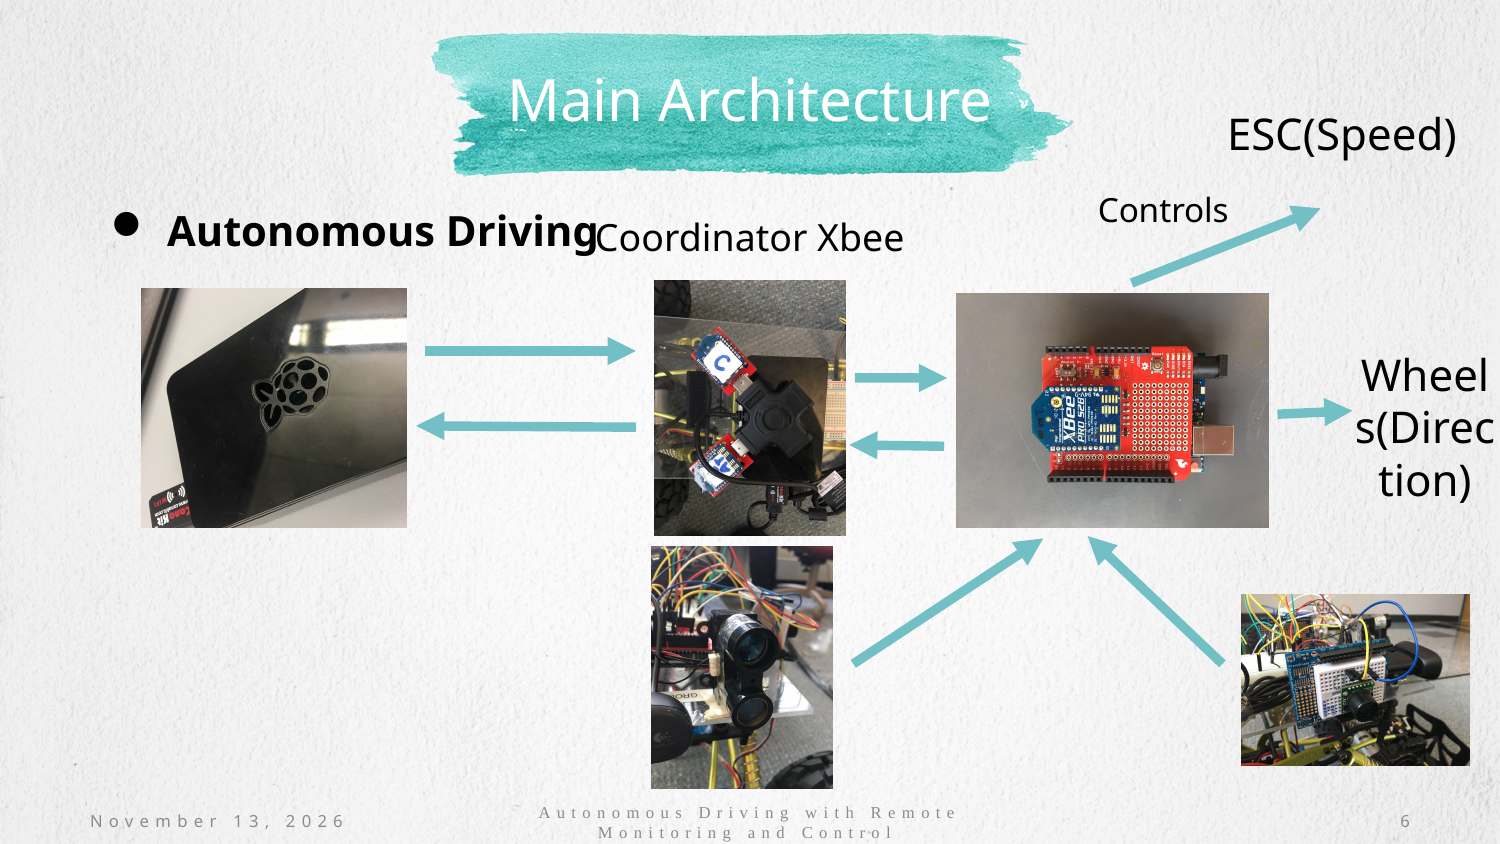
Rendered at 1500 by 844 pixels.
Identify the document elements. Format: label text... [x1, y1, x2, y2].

text_box Autonomous Driving [96, 197, 615, 263]
footer Autonomous Driving with Remote Monitoring and Control [512, 799, 988, 844]
text_box Main Architecture [492, 55, 1008, 141]
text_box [1087, 537, 1223, 665]
text_box Coordinator Xbee [580, 206, 920, 267]
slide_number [75, 799, 425, 844]
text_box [1277, 410, 1353, 415]
text_box Wheels(Direction) [1338, 340, 1500, 513]
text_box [853, 538, 1044, 665]
text_box ESC(Speed) [1212, 99, 1472, 167]
picture [0, 0, 1500, 844]
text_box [1131, 208, 1321, 284]
slide_number 6 [1074, 799, 1425, 844]
text_box Controls [1083, 181, 1244, 237]
